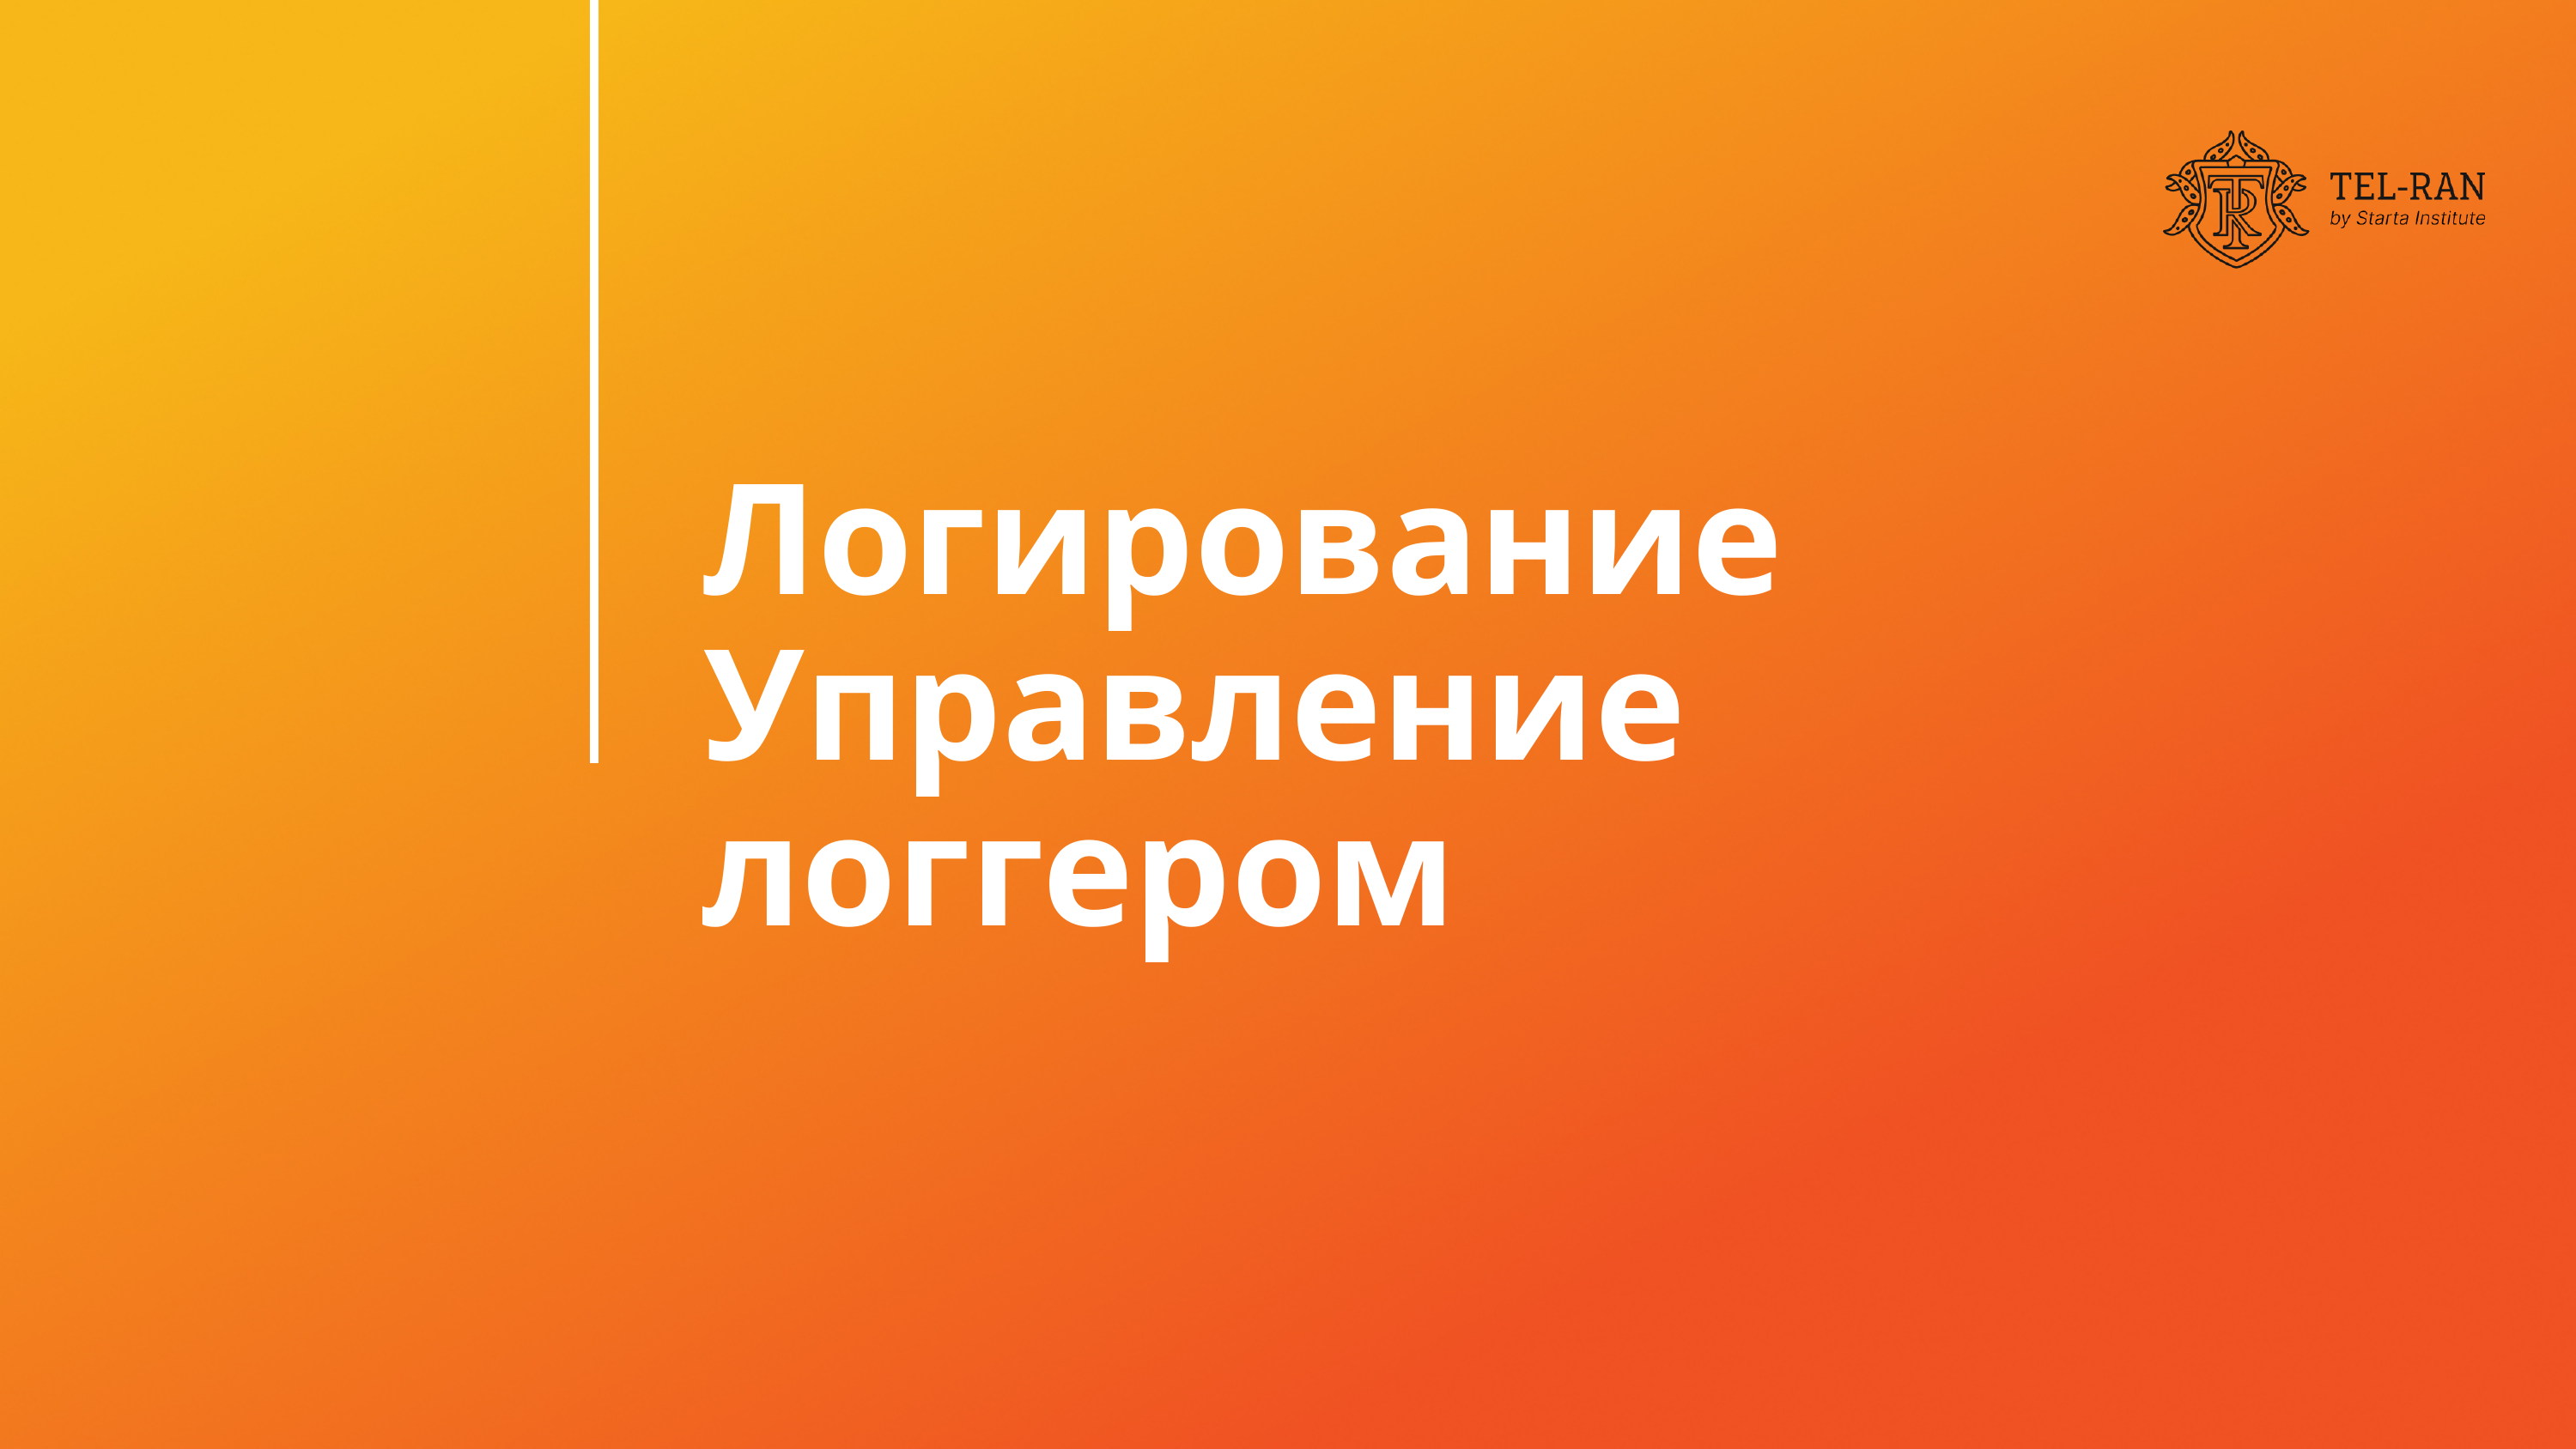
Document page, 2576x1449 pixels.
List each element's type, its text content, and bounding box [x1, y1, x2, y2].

text_box Логирование Управление логгером [702, 386, 2339, 1034]
picture [0, 0, 2576, 1449]
